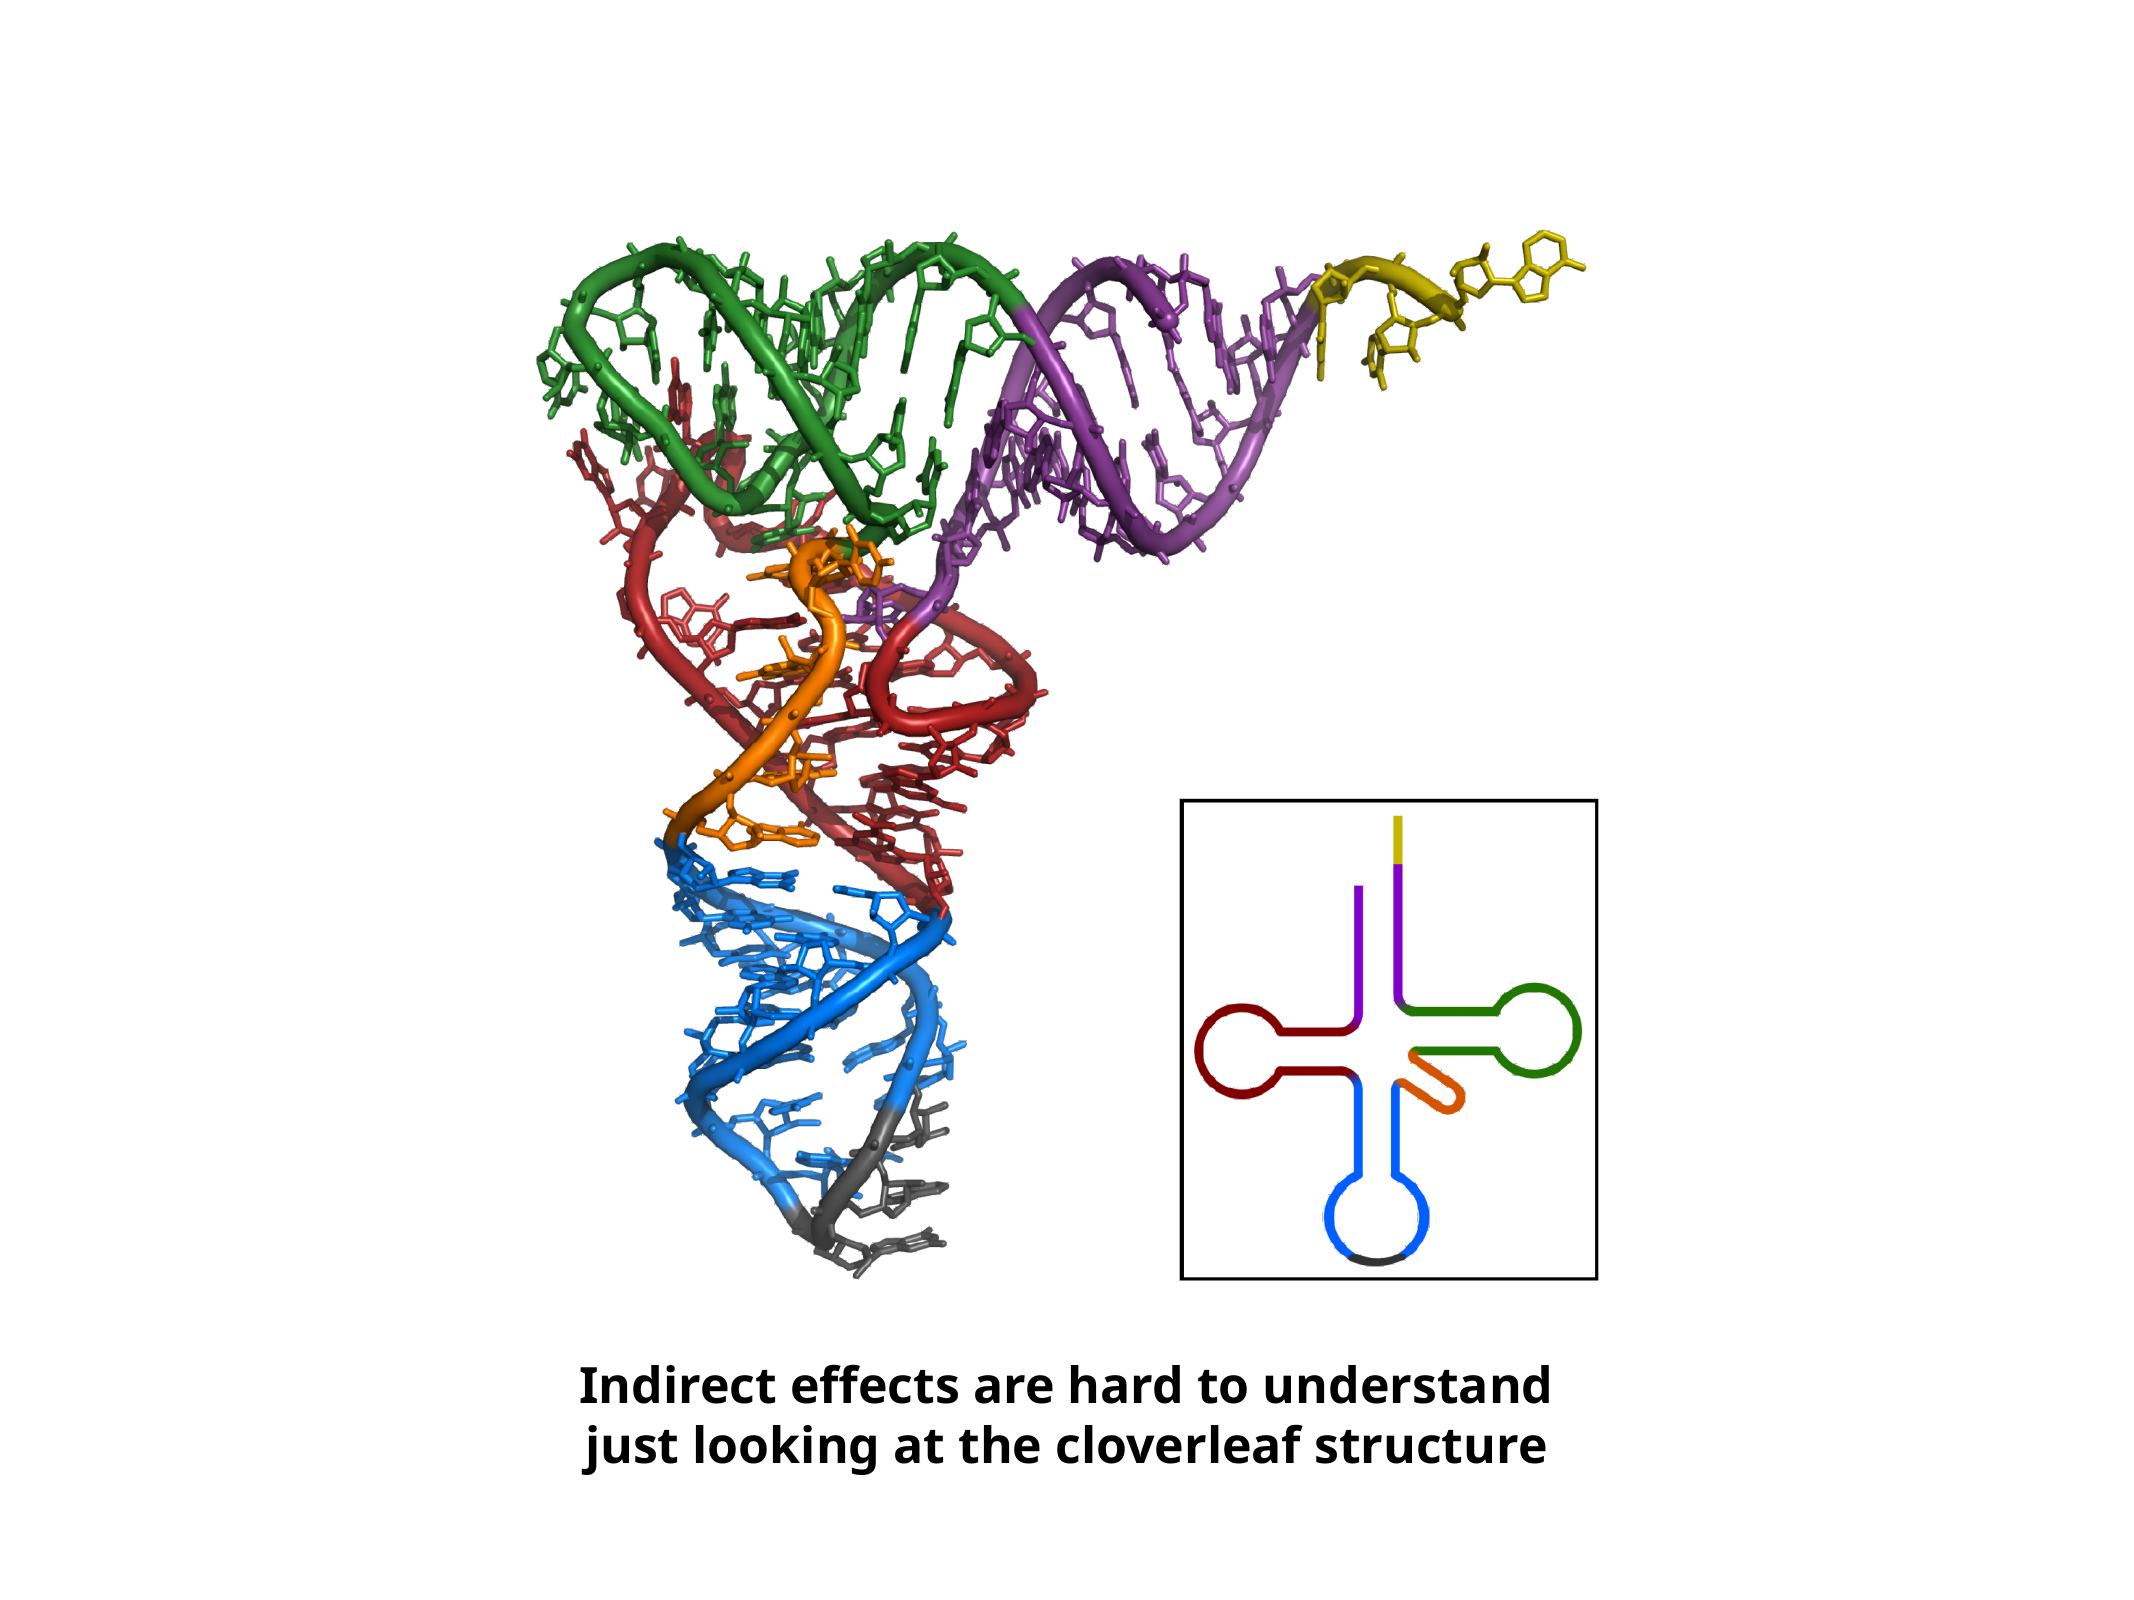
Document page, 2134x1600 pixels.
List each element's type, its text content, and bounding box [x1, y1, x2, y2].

picture [525, 219, 1608, 1291]
text_box Indirect effects are hard to understand just looking at the cloverleaf structure [571, 1345, 1563, 1483]
